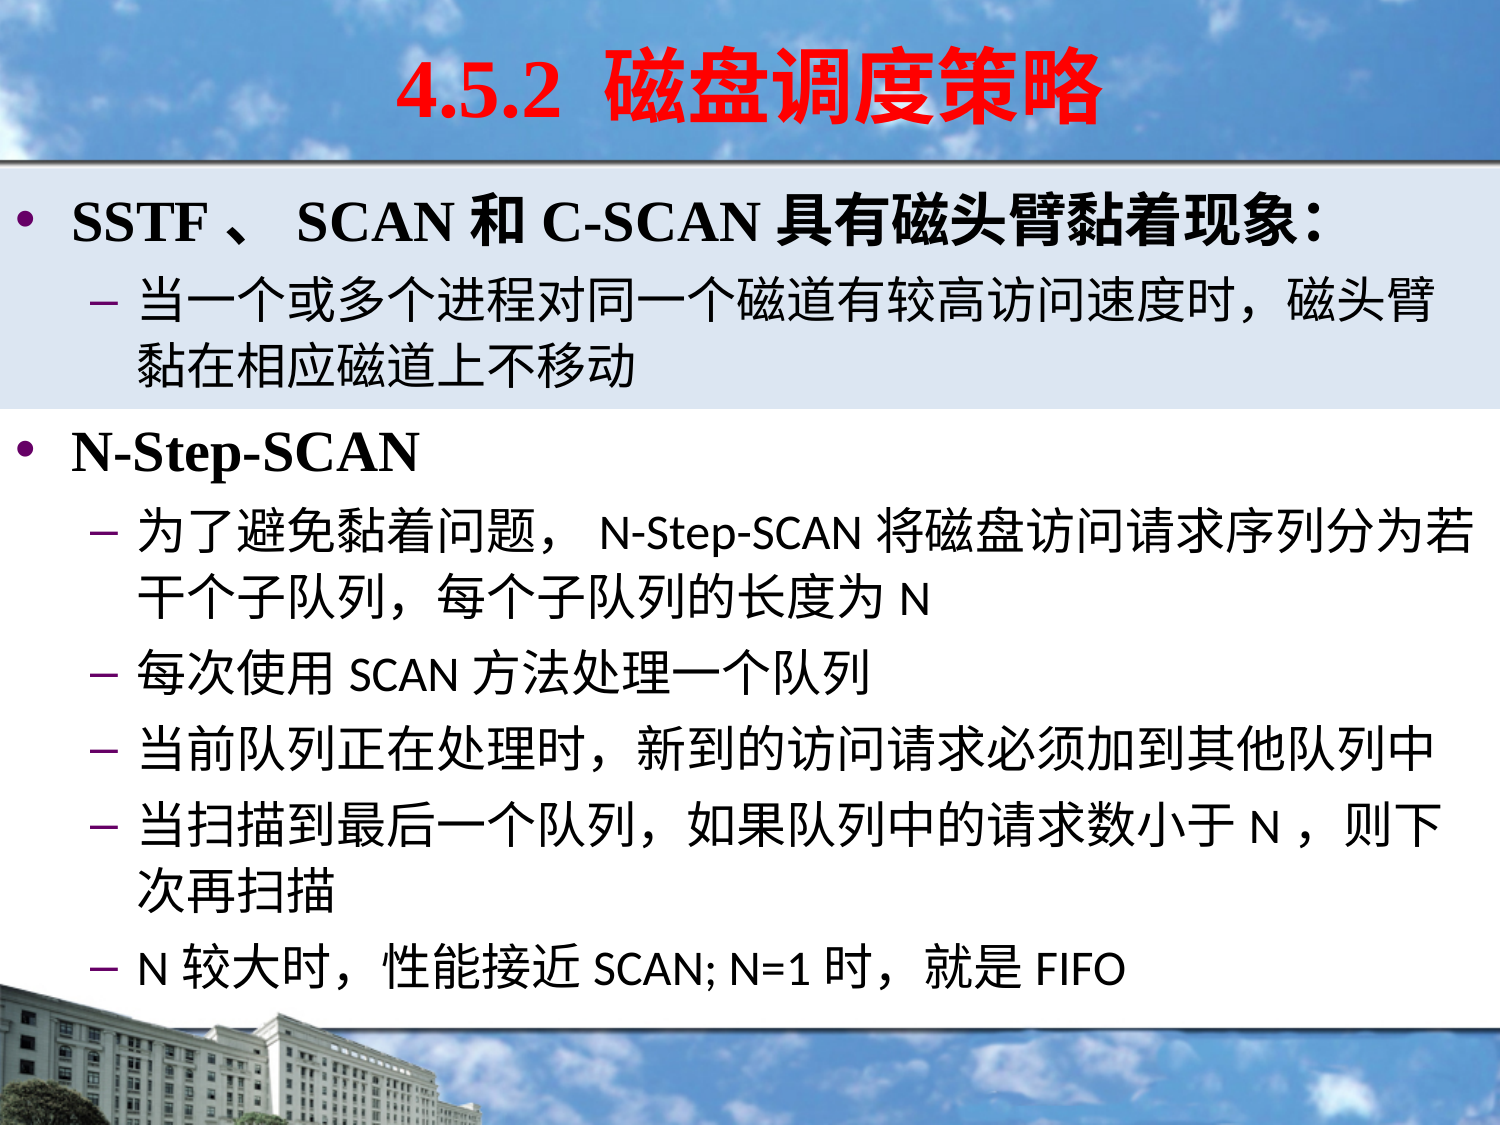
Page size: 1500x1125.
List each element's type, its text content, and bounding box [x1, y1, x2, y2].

picture [0, 409, 1500, 1125]
picture [0, 0, 1500, 168]
text_box SSTF、SCAN和C-SCAN具有磁头臂黏着现象： 当一个或多个进程对同一个磁道有较高访问速度时，磁头臂黏在相应磁道上不移动 N-Step-SCAN 为了避免黏着问题，N-Step-SCAN将磁盘访问请求序列分为若干个子队列，每个子队列的长度为N 每次使用SCAN方法处理一个队列 当前队列正在处理时，新到的访问请求必须加到其他队列中 当扫描到最后一个队列，如果队列中的请求数小于N，则下次再扫描 N较大时，性能接近SCAN; N=1时，就是FIFO [0, 168, 1500, 409]
title 4.5.2 磁盘调度策略 [75, 7, 1425, 161]
